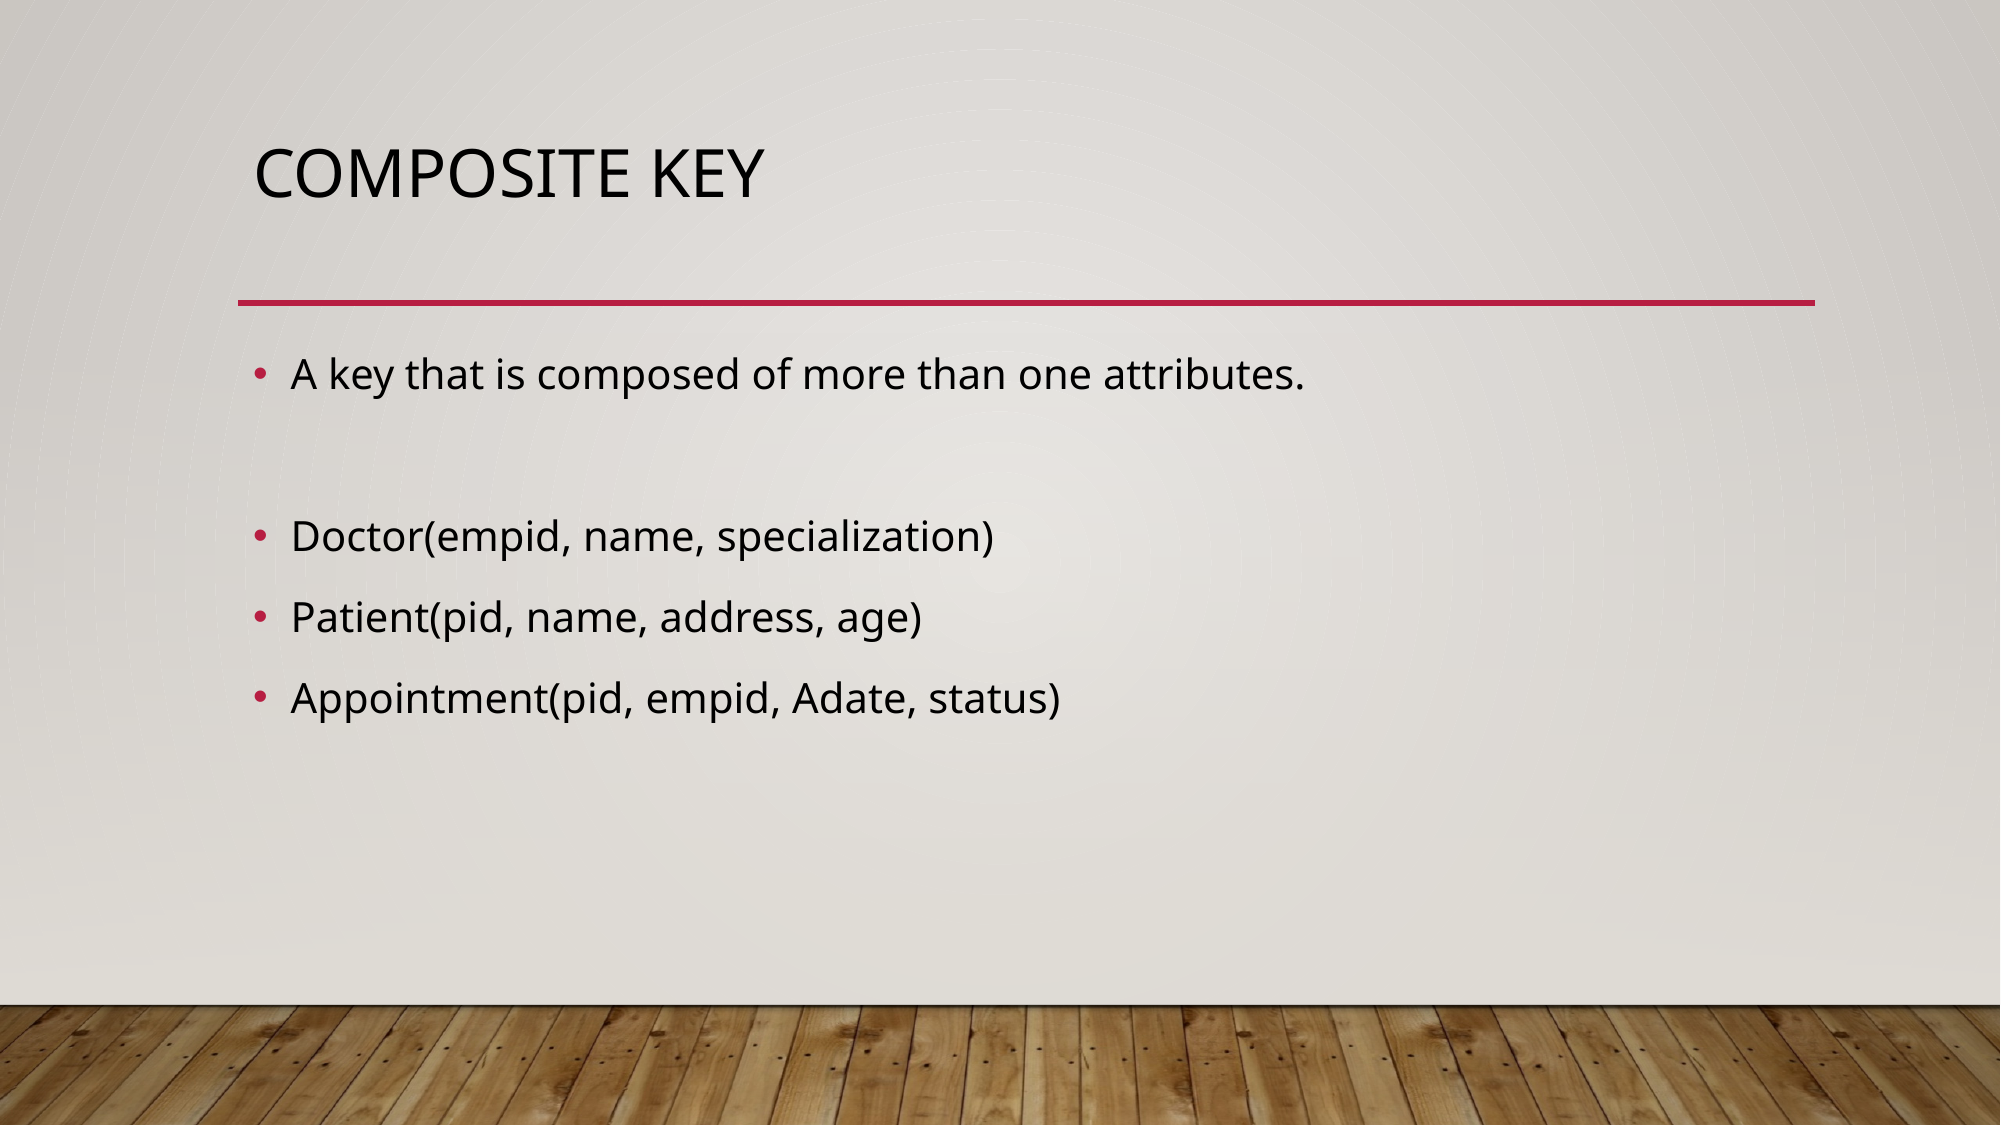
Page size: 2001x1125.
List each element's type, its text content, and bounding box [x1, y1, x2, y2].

picture [0, 1005, 2000, 1125]
list A key that is composed of more than one attributes. Doctor(empid, name, specialization) Patient(pid, name, address, age) Appointment(pid, empid, Adate, status) [238, 330, 1814, 897]
title Composite key [238, 131, 1814, 305]
